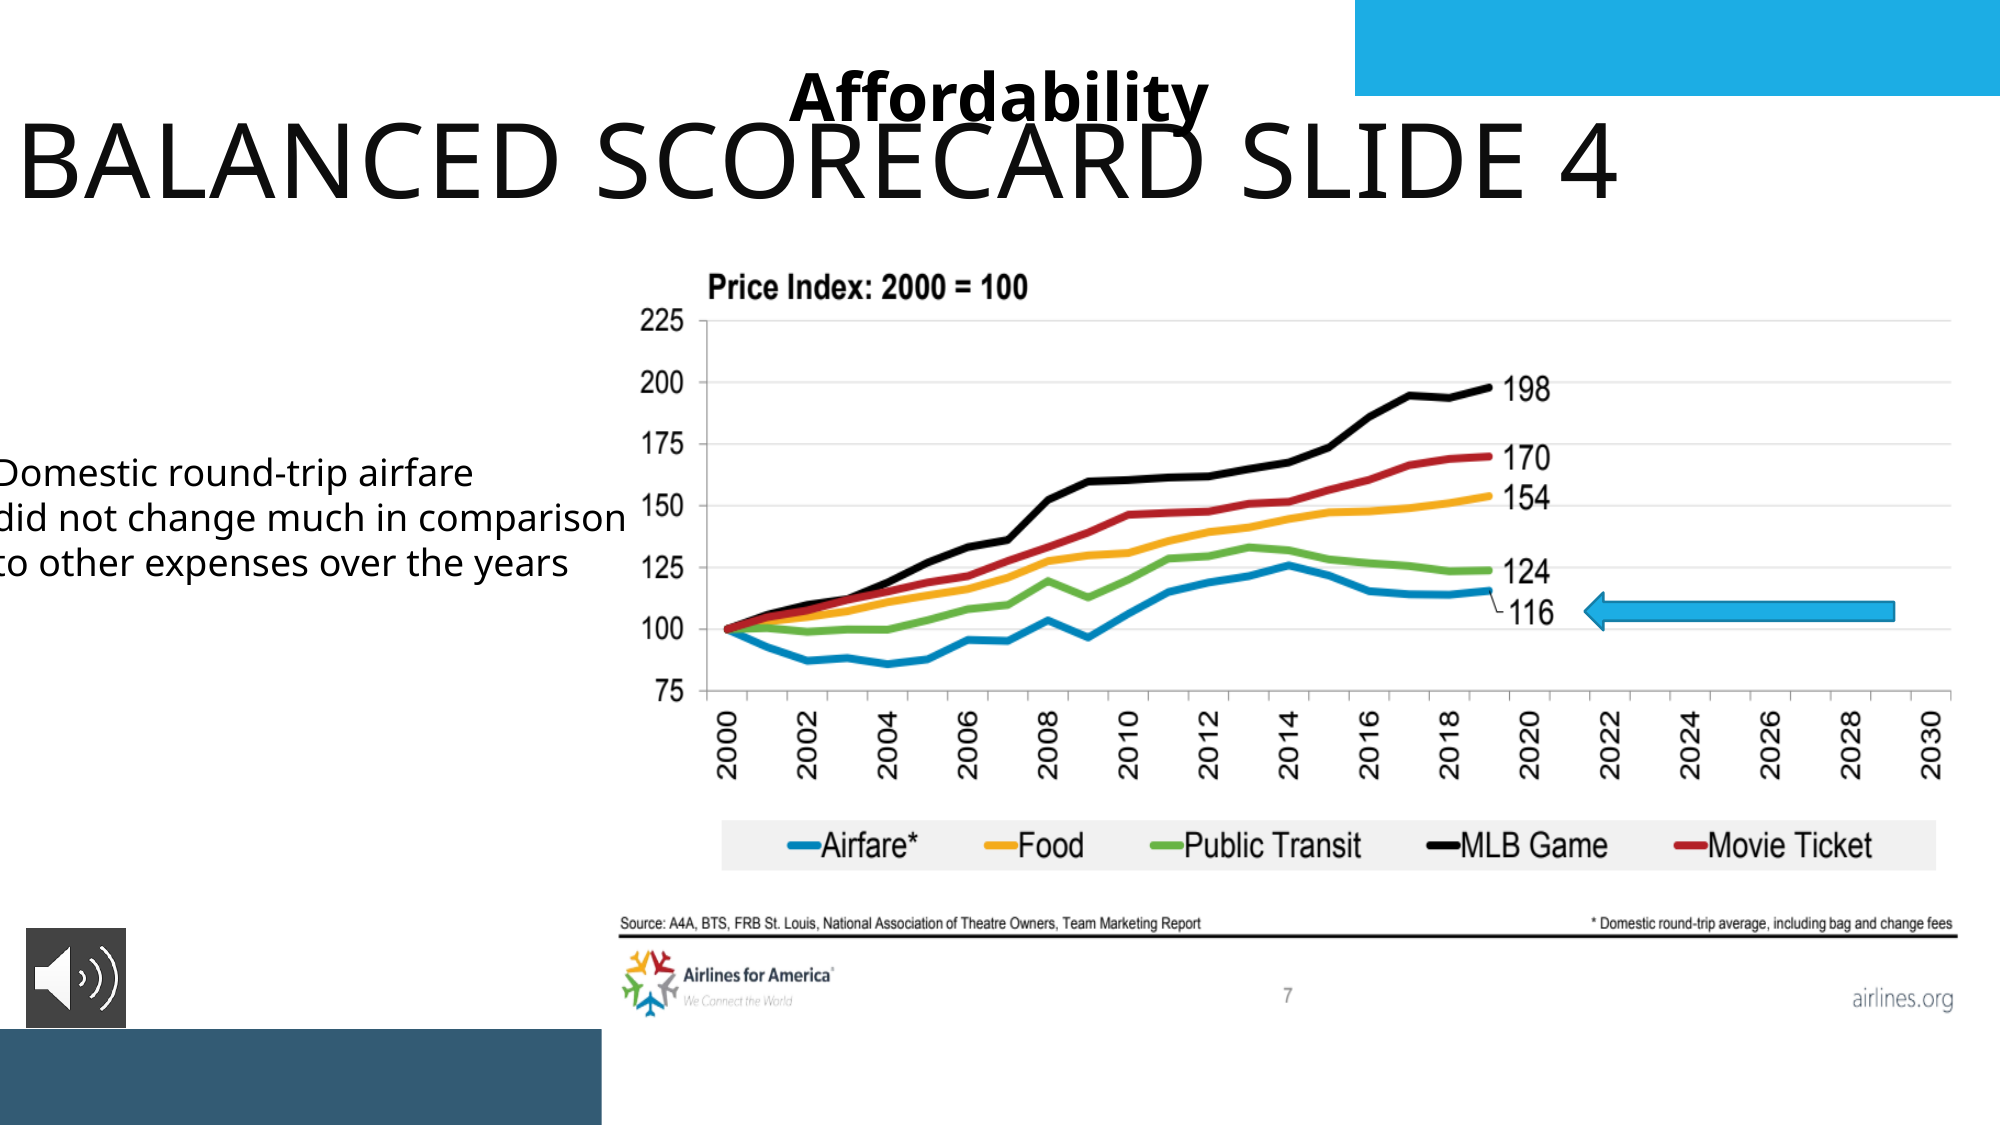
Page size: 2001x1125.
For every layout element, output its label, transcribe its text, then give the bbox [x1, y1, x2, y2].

text_box Affordability [774, 47, 1225, 143]
picture [601, 233, 1989, 1030]
picture [24, 926, 128, 1030]
title Balanced scorecard slide 4 [0, 59, 1725, 278]
text_box Domestic round-trip airfare did not change much in comparison to other expenses over the years [0, 441, 594, 591]
text_box [1354, 0, 2000, 97]
text_box [0, 1028, 603, 1125]
